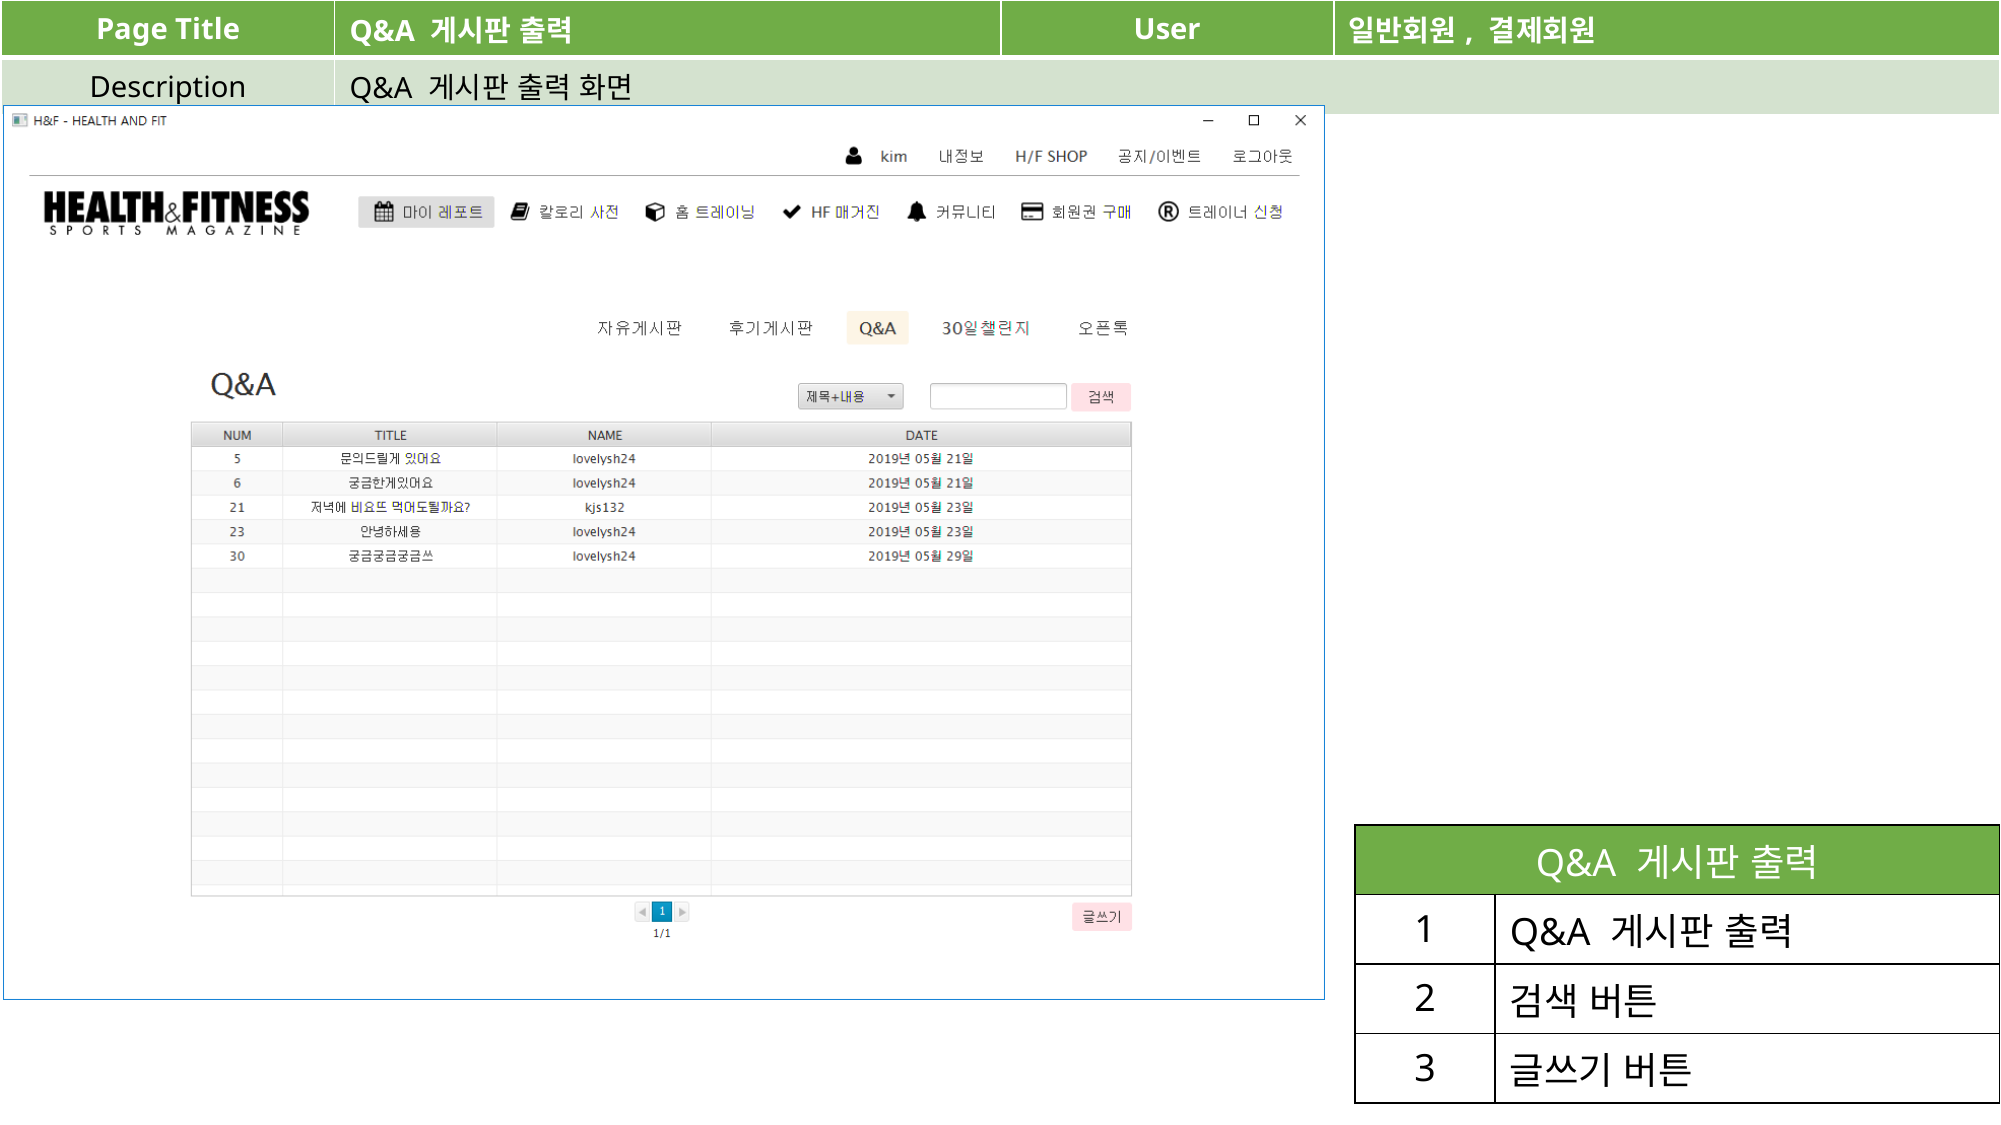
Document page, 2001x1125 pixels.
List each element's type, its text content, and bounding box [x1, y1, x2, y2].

table_cell 글쓰기 버튼 [1496, 1034, 1999, 1102]
table_header User [1002, 1, 1333, 55]
table_cell Q&A 게시판 출력 화면 [335, 60, 1999, 114]
picture [3, 105, 1325, 1000]
table_cell 2 [1356, 965, 1494, 1033]
table_header Q&A 게시판 출력 [1356, 826, 1999, 894]
table_cell 검색 버튼 [1496, 965, 1999, 1033]
table_header Q&A 게시판 출력 [335, 1, 1000, 55]
table_header Page Title [2, 1, 334, 55]
table_cell Q&A 게시판 출력 [1496, 895, 1999, 963]
table_cell Description [2, 60, 334, 114]
table_cell 3 [1356, 1034, 1494, 1102]
table_header 일반회원, 결제회원 [1335, 1, 1999, 55]
table_cell 1 [1356, 895, 1494, 963]
